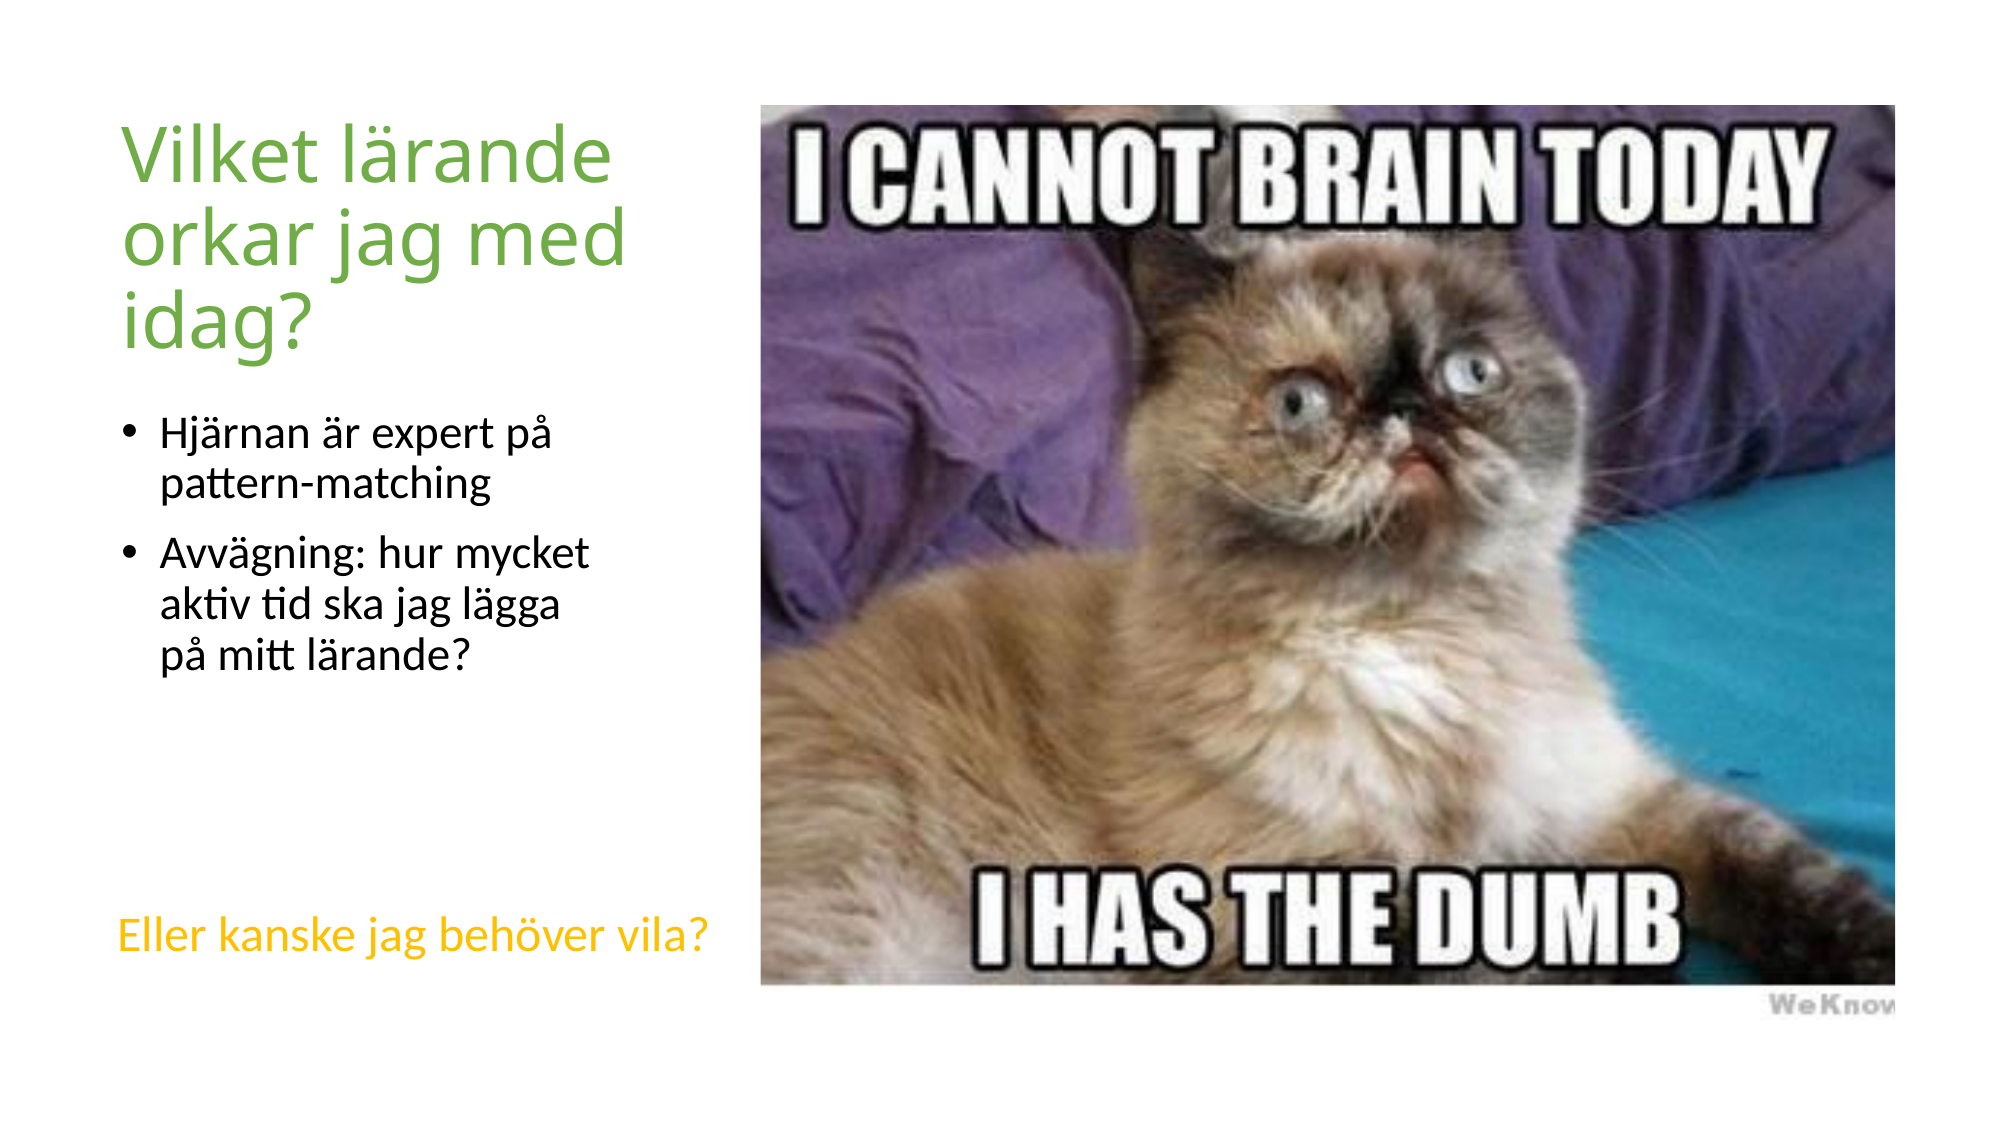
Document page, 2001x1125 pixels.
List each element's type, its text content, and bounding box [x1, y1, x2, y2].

picture [760, 104, 1896, 1020]
list Eller kanske jag behöver vila? [102, 901, 737, 981]
text_box Hjärnan är expert på pattern-matching Avvägning: hur mycket aktiv tid ska jag lägga på mitt lärande? [106, 399, 608, 723]
title Vilket lärande orkar jag med idag? [106, 103, 708, 379]
